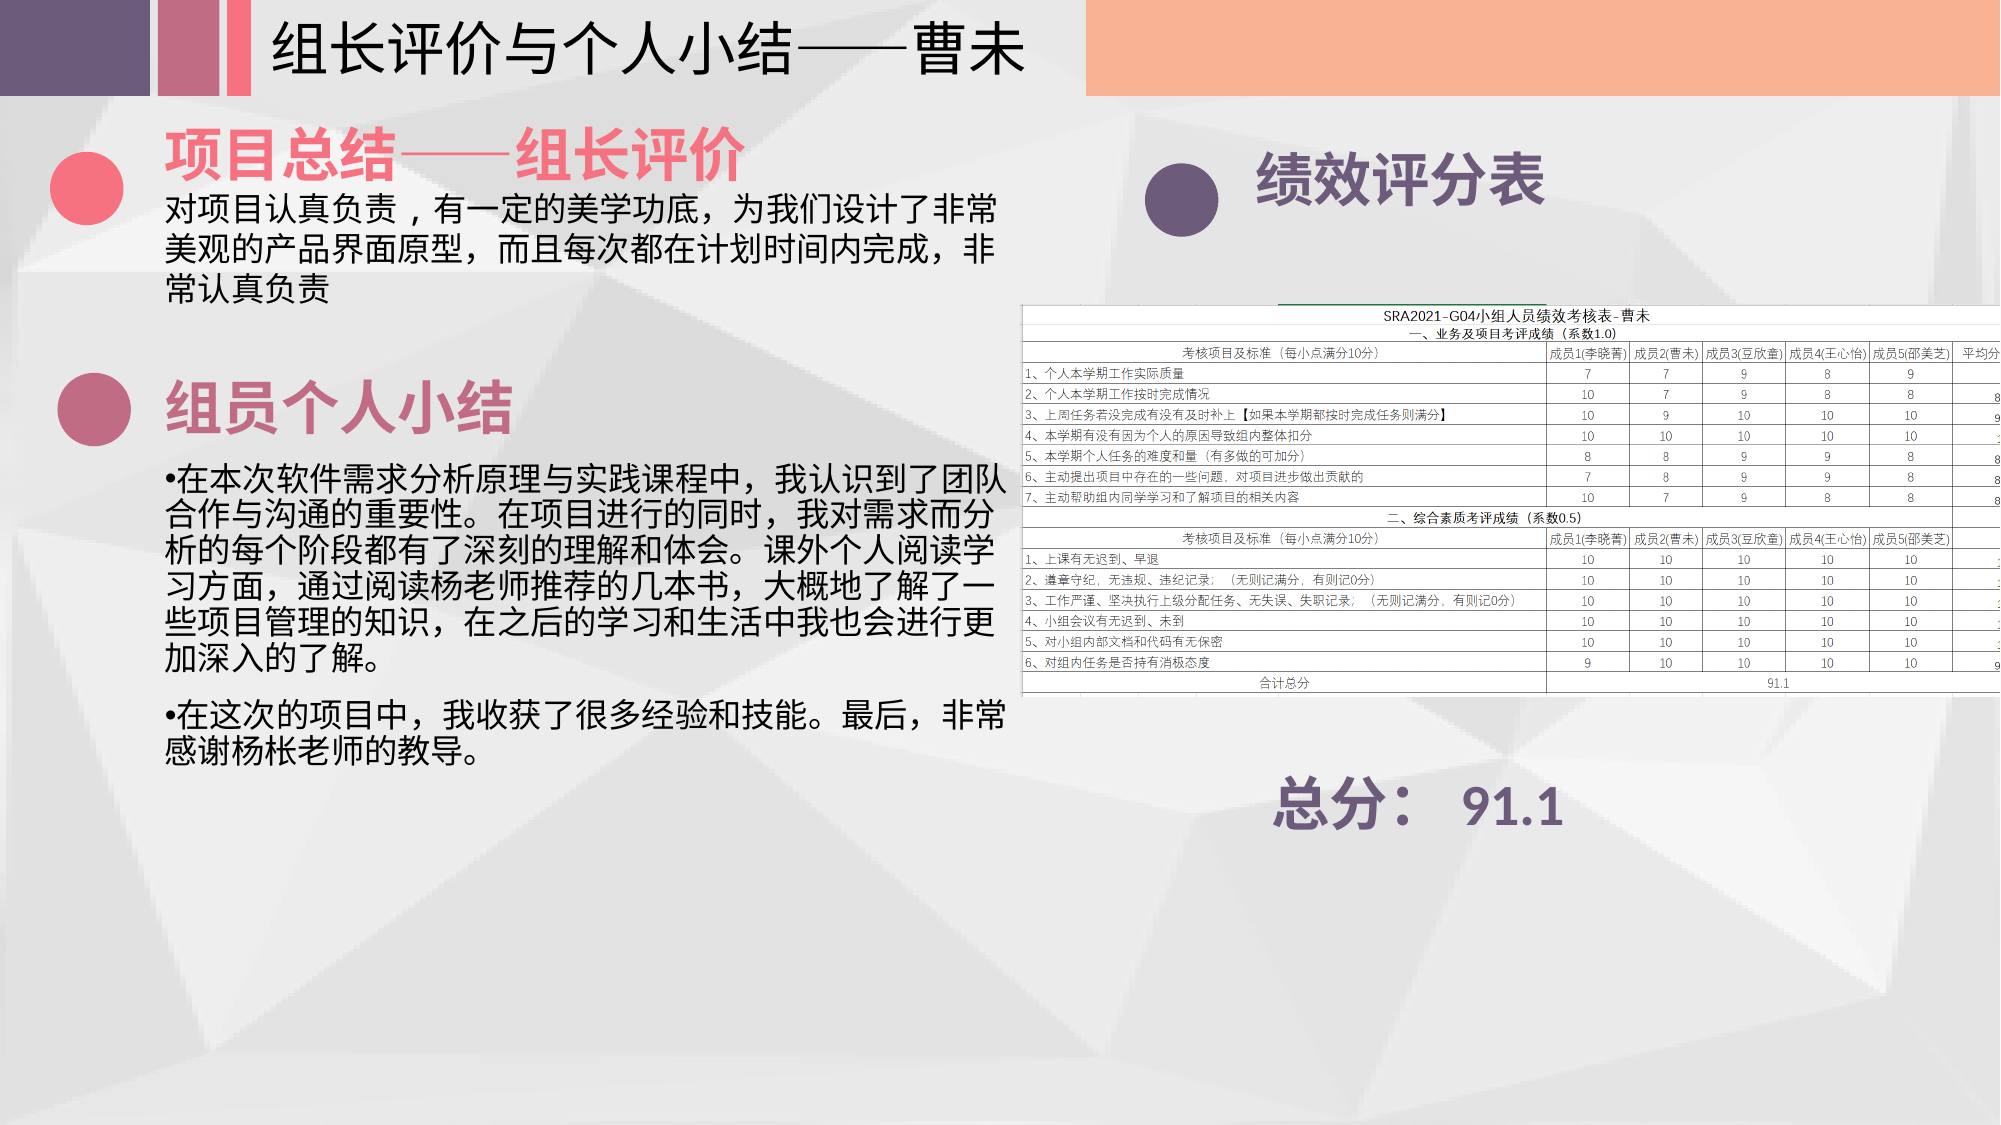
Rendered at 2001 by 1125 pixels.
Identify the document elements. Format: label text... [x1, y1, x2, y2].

text_box 总分：91.1 [1256, 759, 1580, 845]
text_box [1144, 163, 1219, 237]
text_box [1086, 0, 2000, 96]
text_box [157, 0, 220, 96]
text_box [50, 151, 124, 226]
picture [0, 0, 2001, 1125]
text_box 项目总结——组长评价 对项目认真负责,有一定的美学功底，为我们设计了非常美观的产品界面原型，而且每次都在计划时间内完成，非常认真负责 [150, 110, 1031, 315]
text_box 绩效评分表 [1240, 135, 1562, 221]
text_box [227, 0, 251, 96]
text_box [0, 0, 150, 96]
text_box 组员个人小结 在本次软件需求分析原理与实践课程中，我认识到了团队合作与沟通的重要性。在项目进行的同时，我对需求而分析的每个阶段都有了深刻的理解和体会。课外个人阅读学习方面，通过阅读杨老师推荐的几本书，大概地了解了一些项目管理的知识，在之后的学习和生活中我也会进行更加深入的了解。 在这次的项目中，我收获了很多经验和技能。最后，非常感谢杨枨老师的教导。 [150, 364, 1034, 818]
text_box 组长评价与个人小结——曹未 [255, 5, 1043, 90]
text_box [57, 372, 131, 447]
